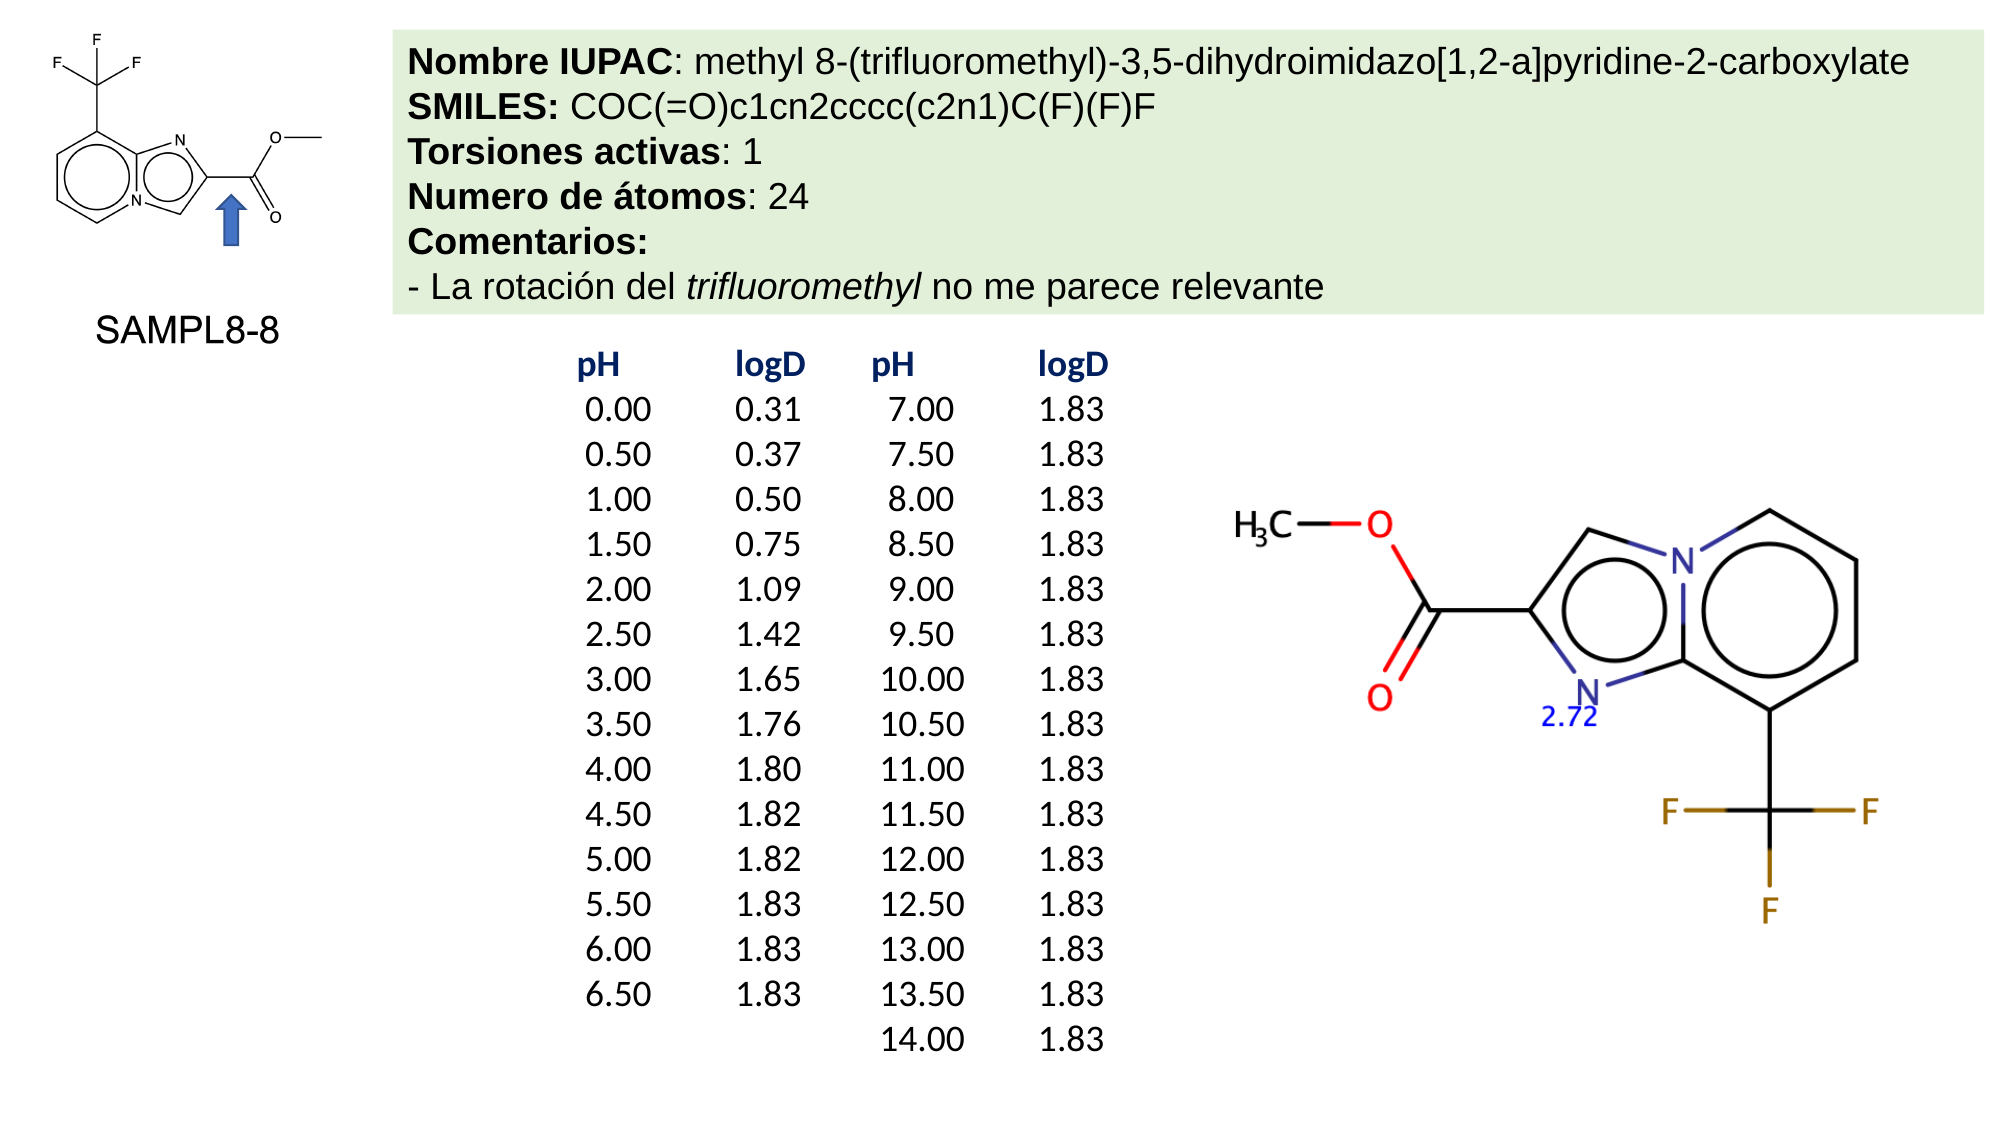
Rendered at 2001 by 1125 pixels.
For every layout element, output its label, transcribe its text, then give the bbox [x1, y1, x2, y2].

text_box pH logD 7.00 1.83 7.50 1.83 8.00 1.83 8.50 1.83 9.00 1.83 9.50 1.83 10.00 1.83 10.50 1.83 11.00 1.83 11.50 1.83 12.00 1.83 12.50 1.83 13.00 1.83 13.50 1.83 14.00 1.83 [856, 331, 1144, 1067]
text_box Nombre IUPAC: methyl 8-(trifluoromethyl)-3,5-dihydroimidazo[1,2-a]pyridine-2-carboxylate SMILES: COC(=O)c1cn2cccc(c2n1)C(F)(F)F Torsiones activas: 1 Numero de átomos: 24 Comentarios: - La rotación del trifluoromethyl no me parece relevante [392, 29, 1985, 315]
picture [32, 23, 331, 368]
text_box pH logD 0.00 0.31 0.50 0.37 1.00 0.50 1.50 0.75 2.00 1.09 2.50 1.42 3.00 1.65 3.50 1.76 4.00 1.80 4.50 1.82 5.00 1.82 5.50 1.83 6.00 1.83 6.50 1.83 [553, 331, 822, 1067]
picture [1212, 418, 1921, 957]
